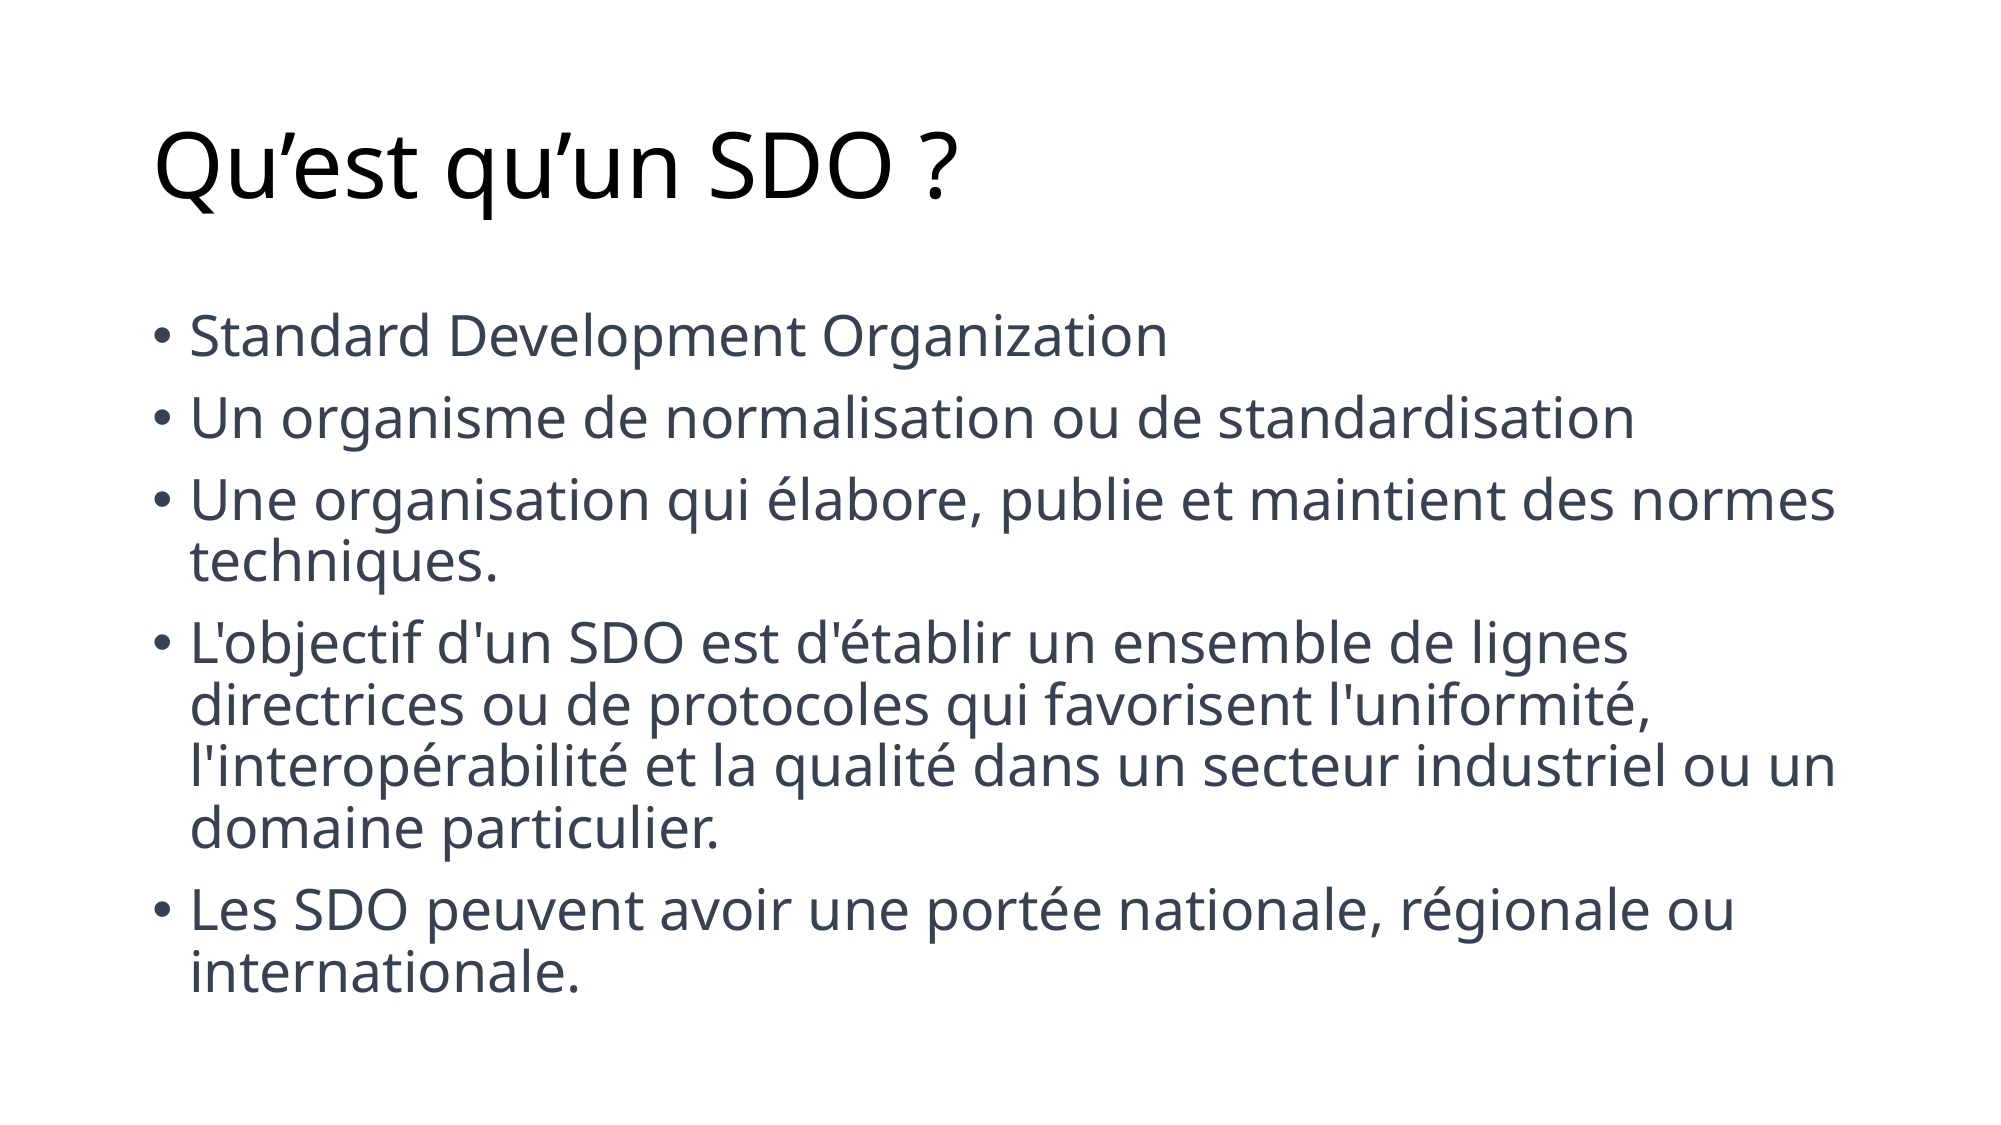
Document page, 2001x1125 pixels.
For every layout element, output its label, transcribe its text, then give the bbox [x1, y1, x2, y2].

list Standard Development Organization Un organisme de normalisation ou de standardisation Une organisation qui élabore, publie et maintient des normes techniques. L'objectif d'un SDO est d'établir un ensemble de lignes directrices ou de protocoles qui favorisent l'uniformité, l'interopérabilité et la qualité dans un secteur industriel ou un domaine particulier. Les SDO peuvent avoir une portée nationale, régionale ou internationale. [137, 299, 1863, 1014]
title Qu’est qu’un SDO ? [137, 59, 1863, 278]
